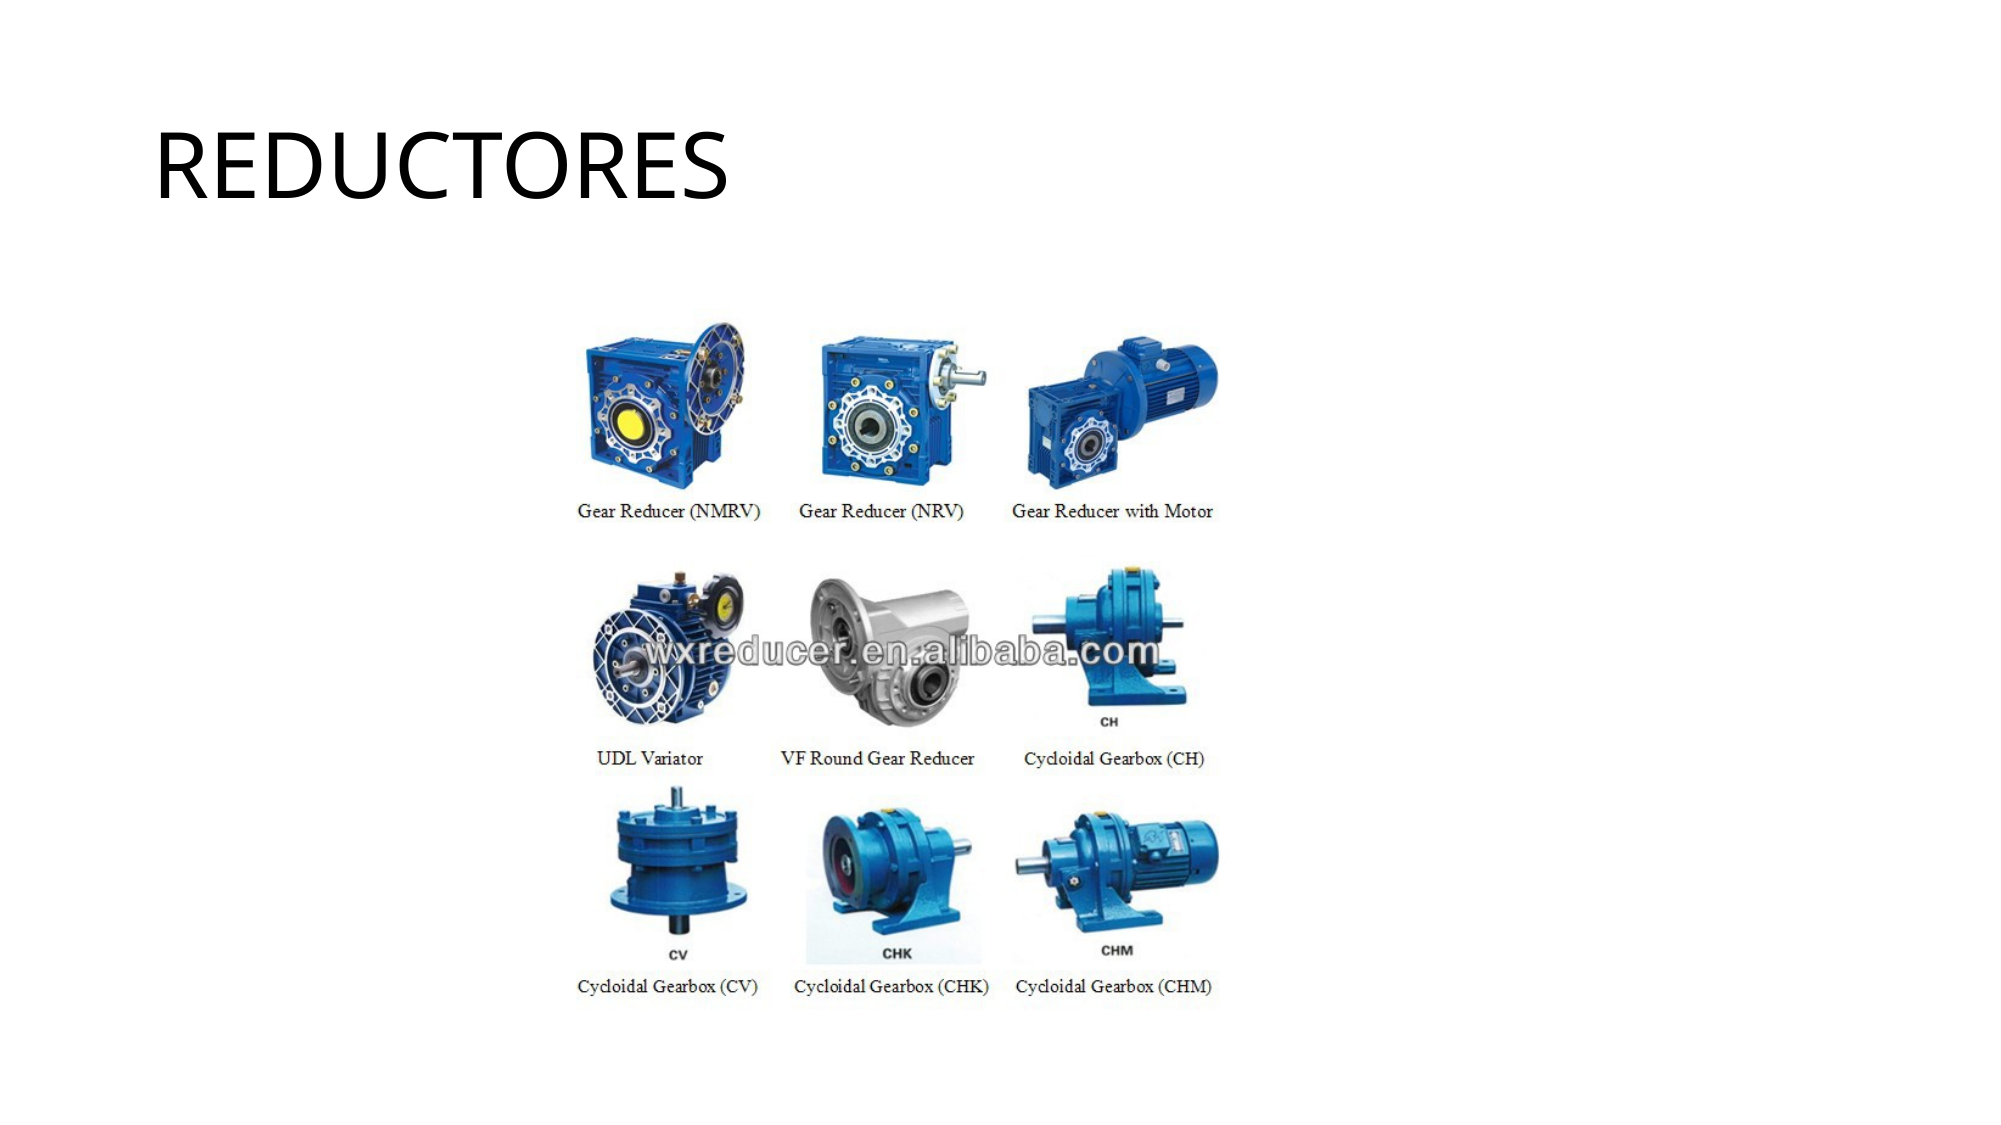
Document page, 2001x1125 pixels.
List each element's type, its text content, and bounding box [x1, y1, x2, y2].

picture [556, 308, 1247, 1018]
title REDUCTORES [137, 59, 1863, 278]
